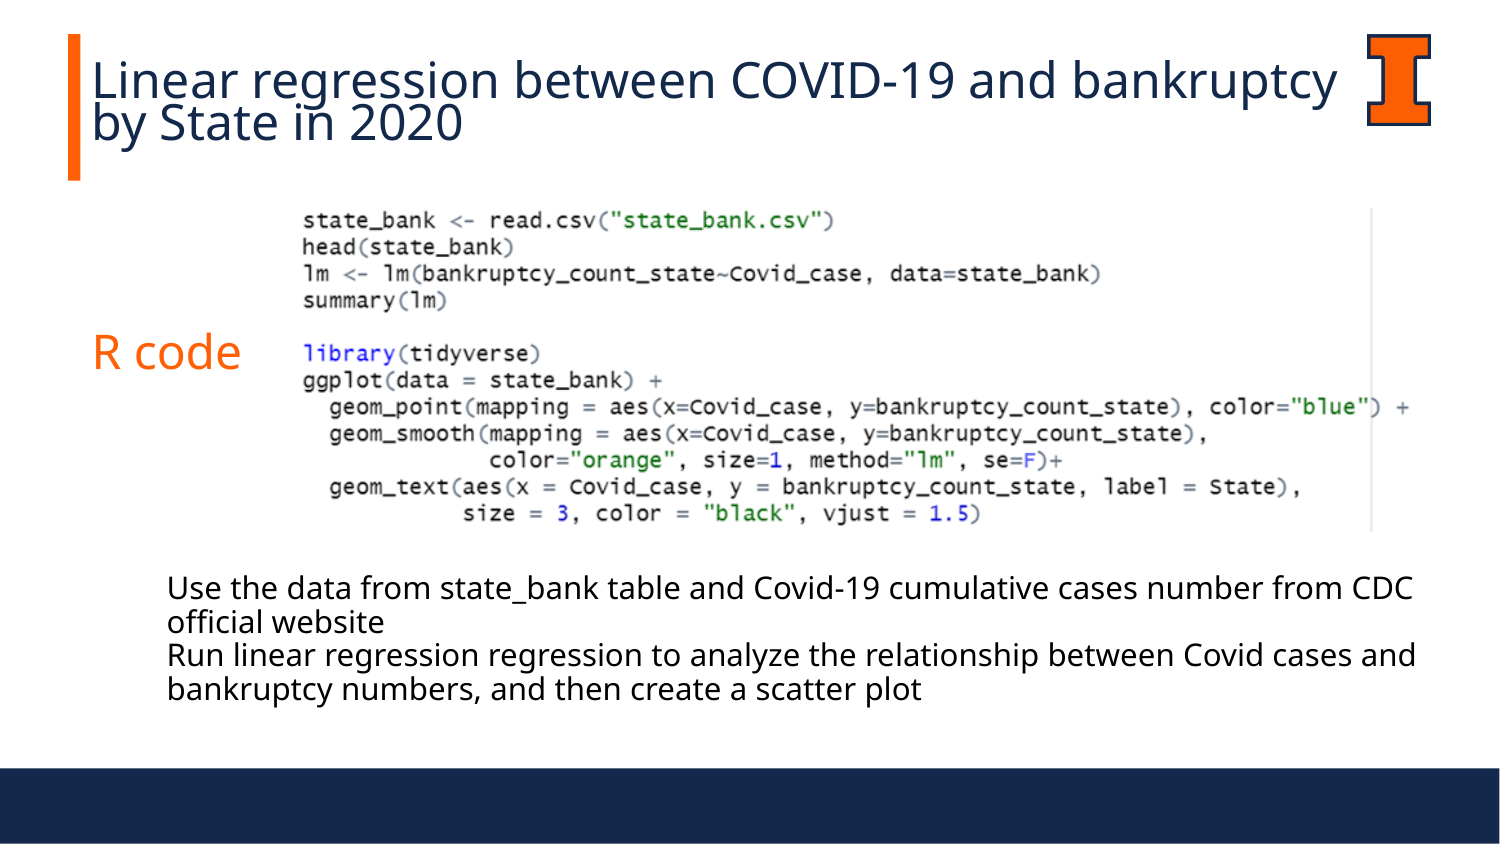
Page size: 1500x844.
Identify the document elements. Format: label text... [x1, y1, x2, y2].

picture [1367, 34, 1431, 126]
list Linear regression between COVID-19 and bankruptcy by State in 2020 [80, 34, 1357, 181]
list Use the data from state_bank table and Covid-19 cumulative cases number from CDC official website Run linear regression regression to analyze the relationship between Covid cases and bankruptcy numbers, and then create a scatter plot [80, 566, 1448, 748]
picture [301, 208, 1418, 533]
list R code [80, 310, 277, 405]
